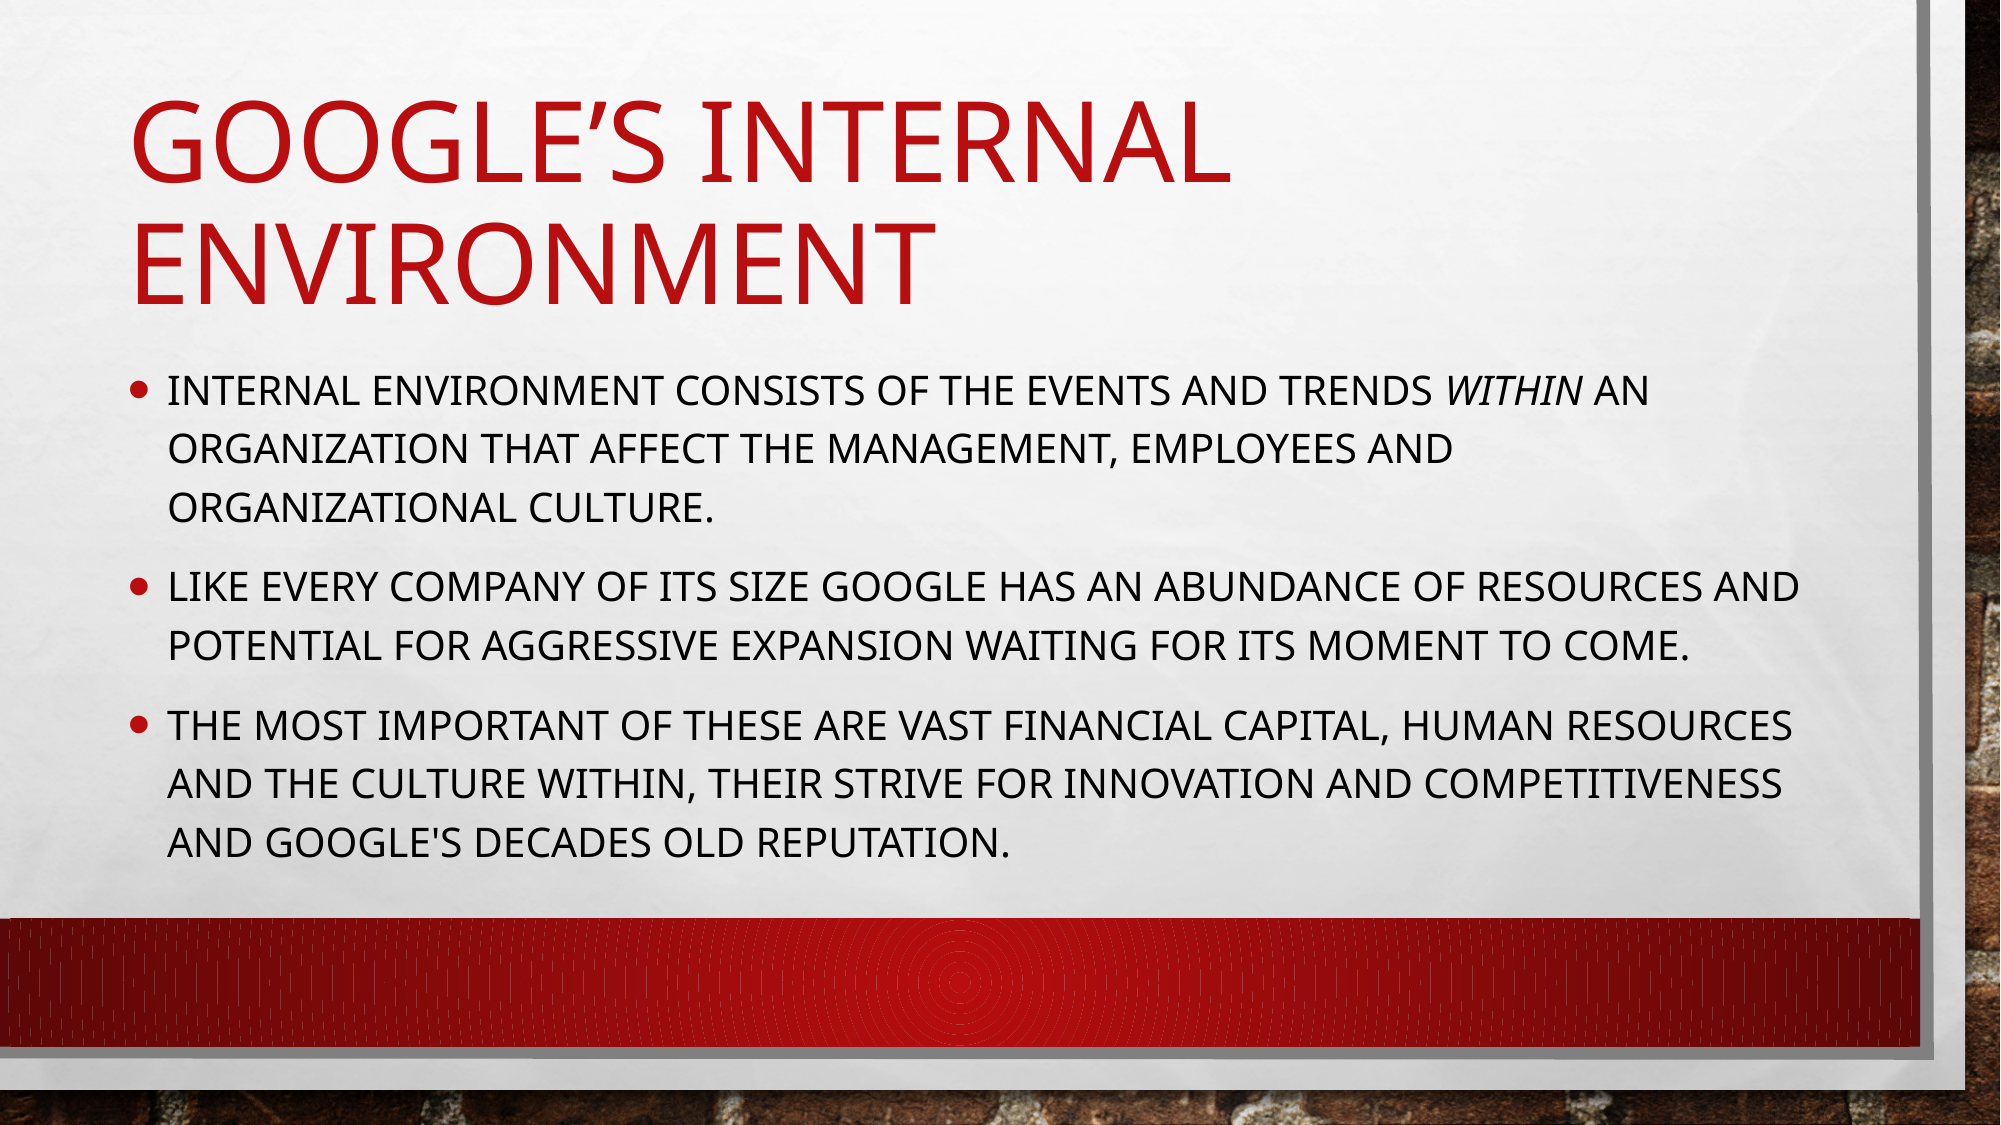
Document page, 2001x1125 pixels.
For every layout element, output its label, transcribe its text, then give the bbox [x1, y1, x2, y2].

picture [0, 0, 2000, 1125]
list Internal environment consists of the events and trends within an organization that affect the management, employees and organizational culture. Like every company of its size google has an abundance of resources and potential for aggressive expansion waiting for its moment to come. The most important of these are vast financial capital, human resources and the culture within, their strive for innovation and competitiveness and Google's decades old reputation. [112, 338, 1818, 882]
title Google’s internal environment [112, 112, 1818, 302]
